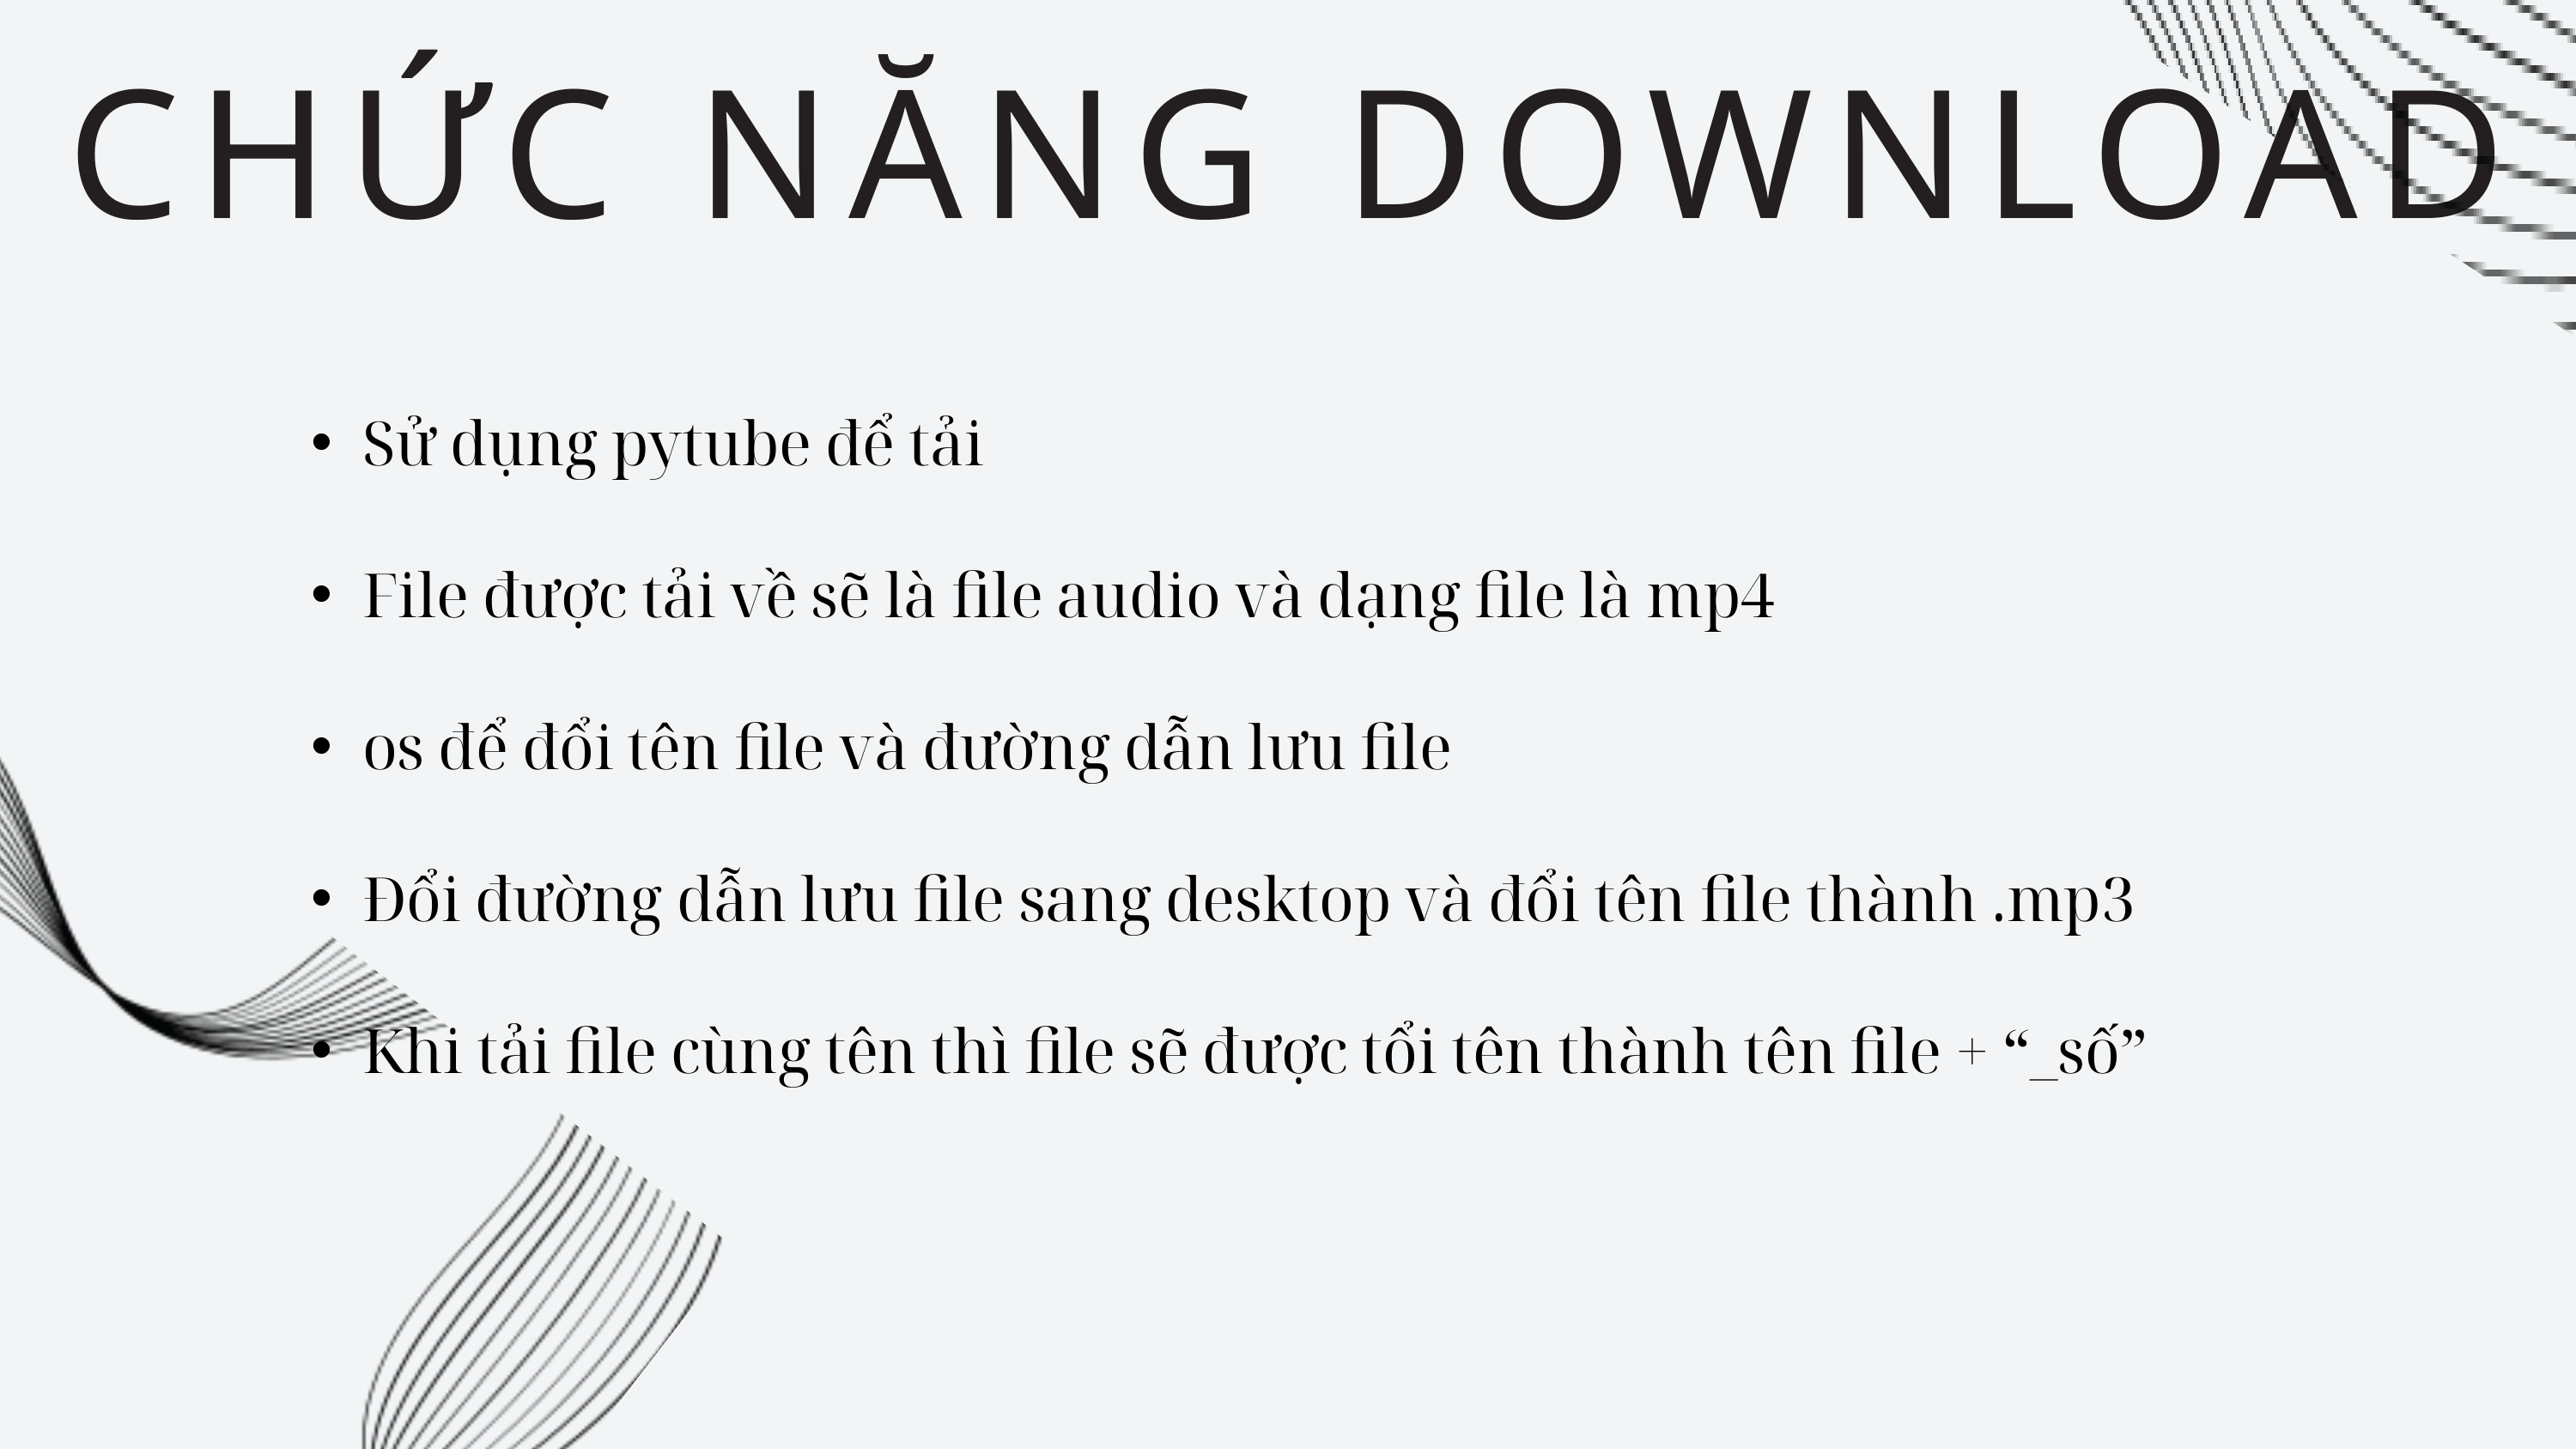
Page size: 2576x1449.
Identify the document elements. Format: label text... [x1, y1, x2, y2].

text_box [2068, 0, 2576, 338]
text_box Sử dụng pytube để tải File được tải về sẽ là file audio và dạng file là mp4 os để đổi tên file và đường dẫn lưu file Đổi đường dẫn lưu file sang desktop và đổi tên file thành .mp3 Khi tải file cùng tên thì file sẽ được tổi tên thành tên file + “_số” [258, 325, 2432, 1086]
text_box [0, 680, 738, 1449]
text_box CHỨC NĂNG DOWNLOAD [11, 8, 2449, 254]
